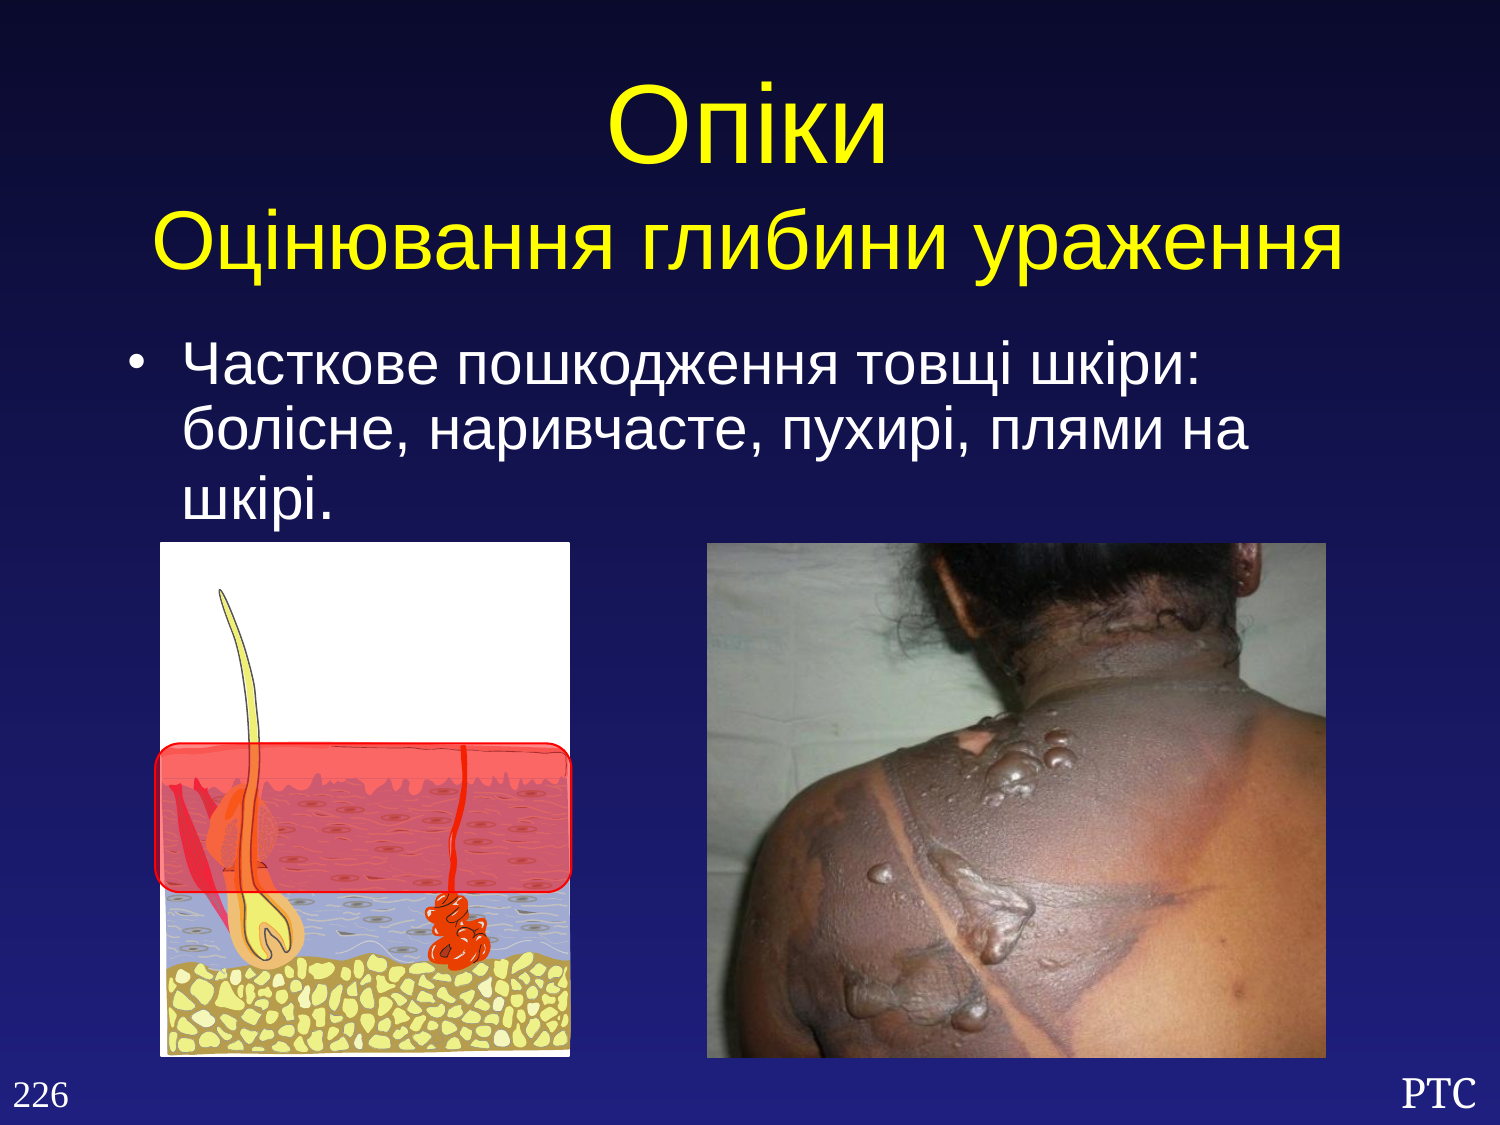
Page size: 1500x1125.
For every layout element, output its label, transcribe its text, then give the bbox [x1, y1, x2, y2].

text_box Часткове пошкодження товщі шкіри: болісне, наривчасте, пухирі, плями на шкірі. [111, 324, 1429, 1000]
text_box Опіки Оцінювання глибини ураження [111, 75, 1387, 263]
text_box 226 [0, 1061, 84, 1123]
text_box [159, 542, 573, 1059]
picture [707, 543, 1326, 1058]
